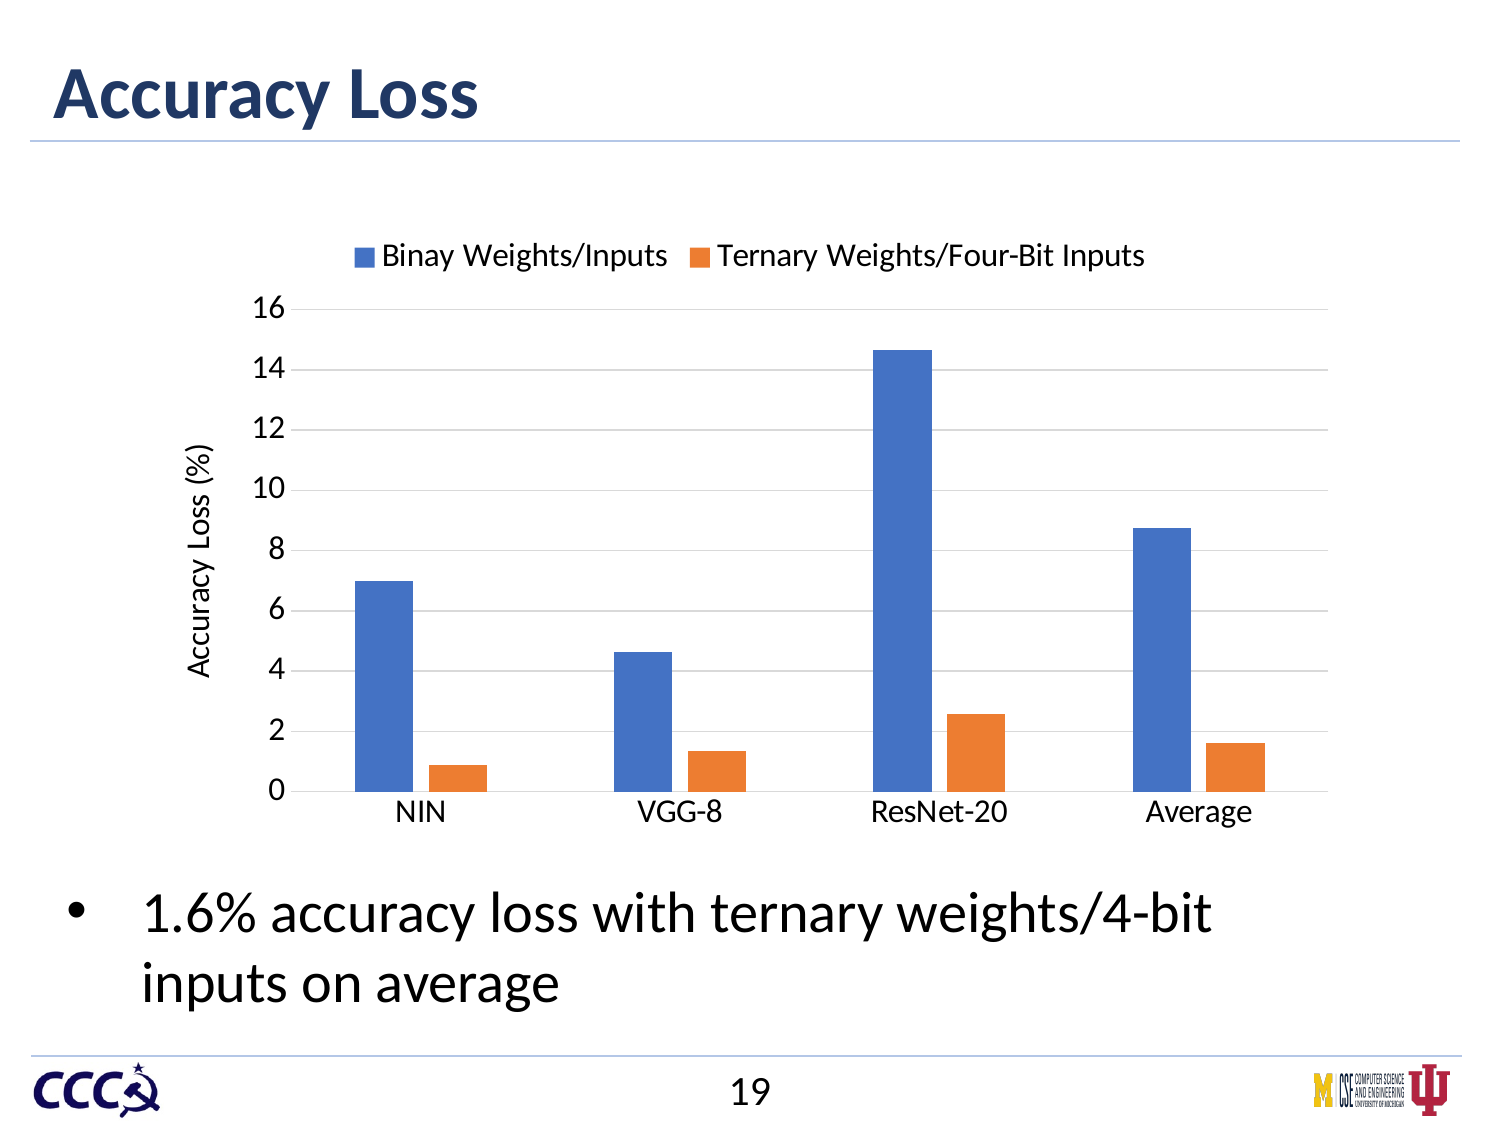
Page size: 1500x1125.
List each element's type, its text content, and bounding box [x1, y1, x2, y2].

picture [1314, 1064, 1404, 1116]
picture [31, 1062, 164, 1121]
title Accuracy Loss [38, 38, 1436, 139]
chart [147, 223, 1353, 844]
list 1.6% accuracy loss with ternary weights/4-bit inputs on average [51, 866, 1388, 1012]
slide_number 19 [598, 1055, 902, 1125]
